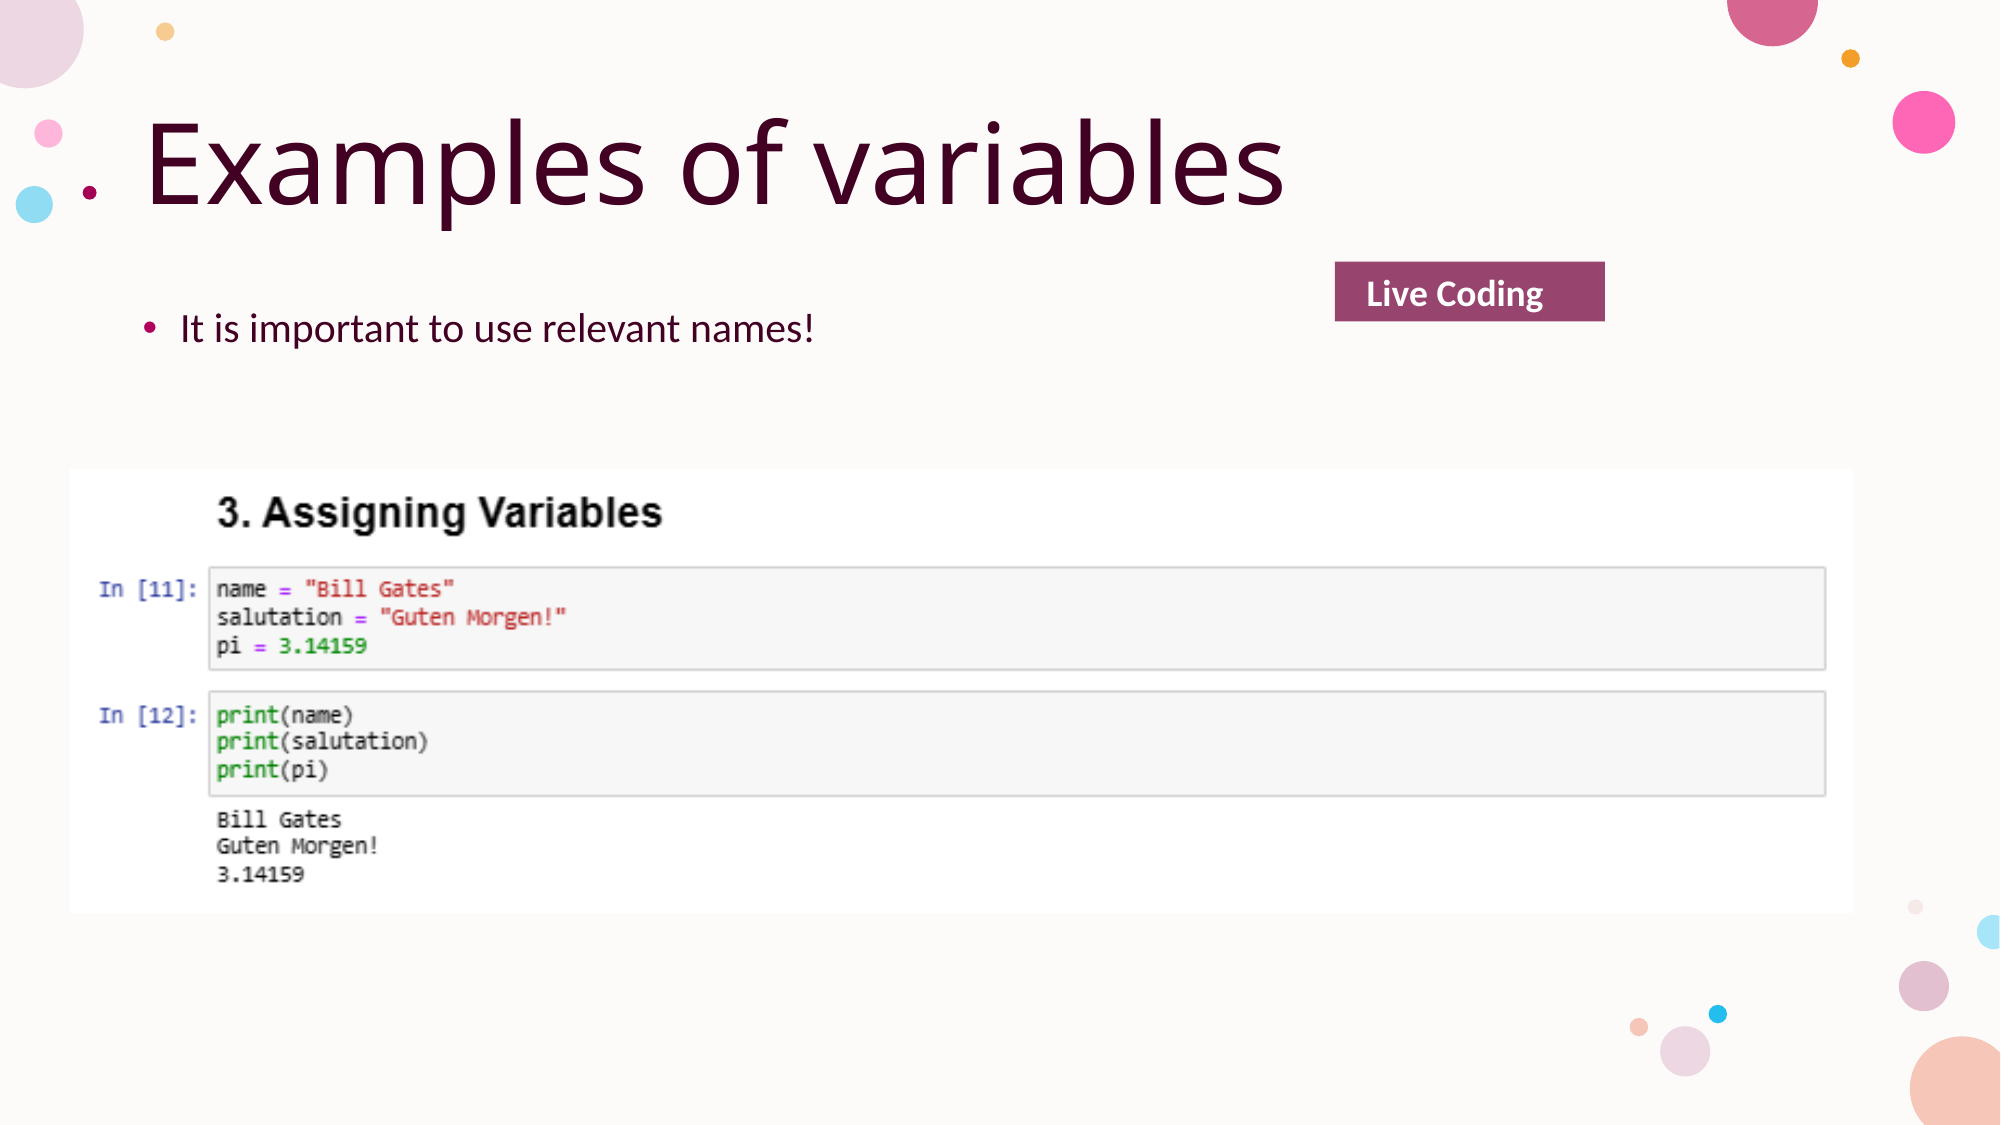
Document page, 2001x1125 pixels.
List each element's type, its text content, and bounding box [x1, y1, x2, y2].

text_box Live Coding [1334, 261, 1605, 322]
picture [70, 469, 1853, 913]
list It is important to use relevant names! [127, 299, 1877, 1014]
title Examples of variables [127, 59, 1877, 278]
